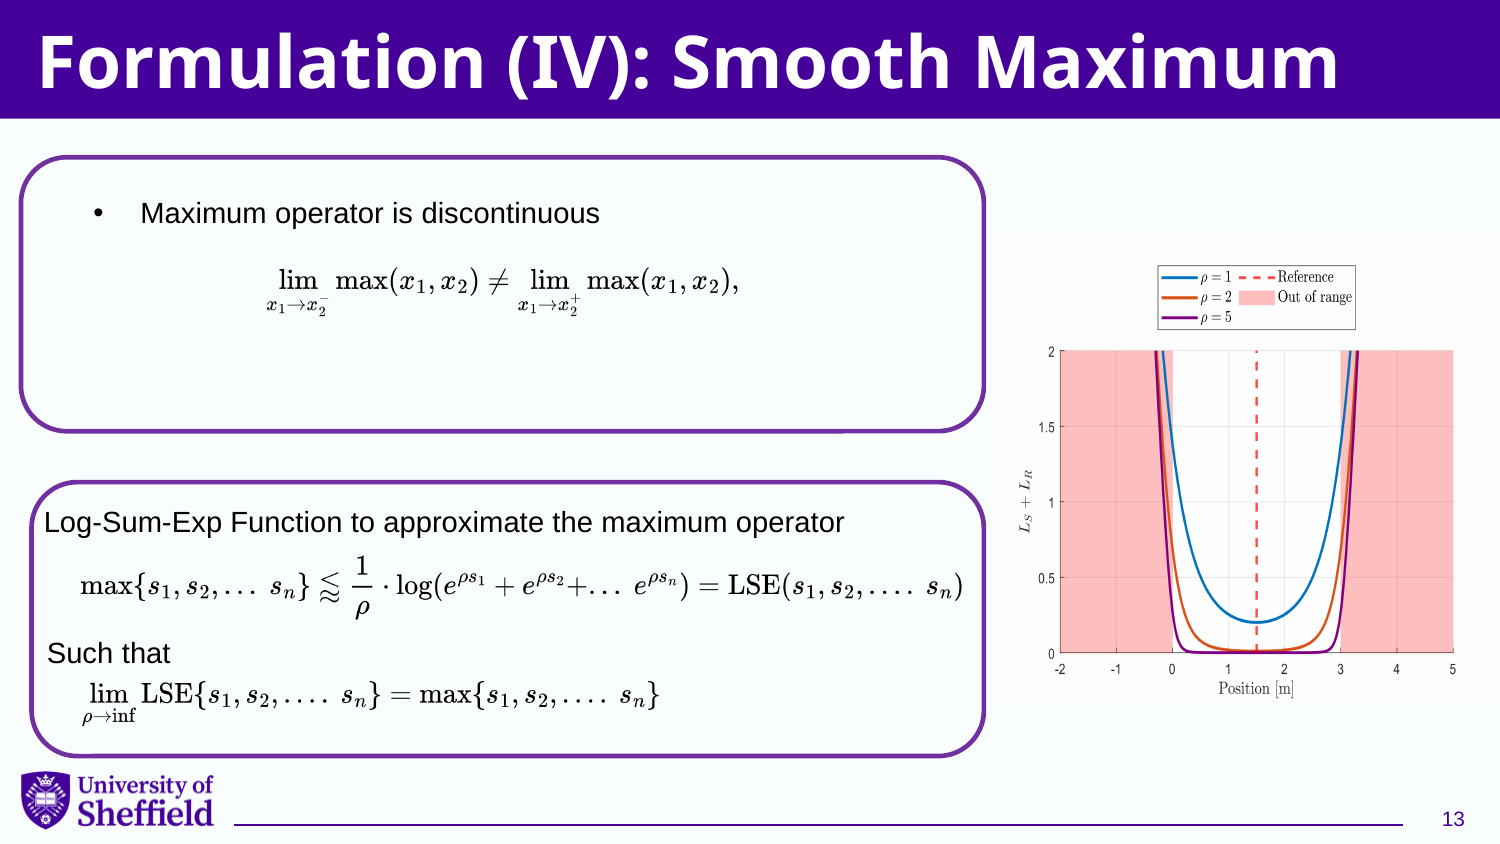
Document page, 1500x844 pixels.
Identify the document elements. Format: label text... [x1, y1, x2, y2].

picture [80, 681, 663, 729]
picture [21, 771, 214, 830]
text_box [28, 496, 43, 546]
picture [266, 267, 739, 320]
picture [80, 554, 964, 620]
title Formulation (IV): Smooth Maximum [21, 12, 1366, 107]
picture [993, 237, 1500, 700]
slide_number 13 [1402, 786, 1480, 844]
text_box Maximum operator is discontinuous [78, 186, 633, 237]
text_box [20, 157, 984, 432]
text_box [31, 482, 984, 757]
